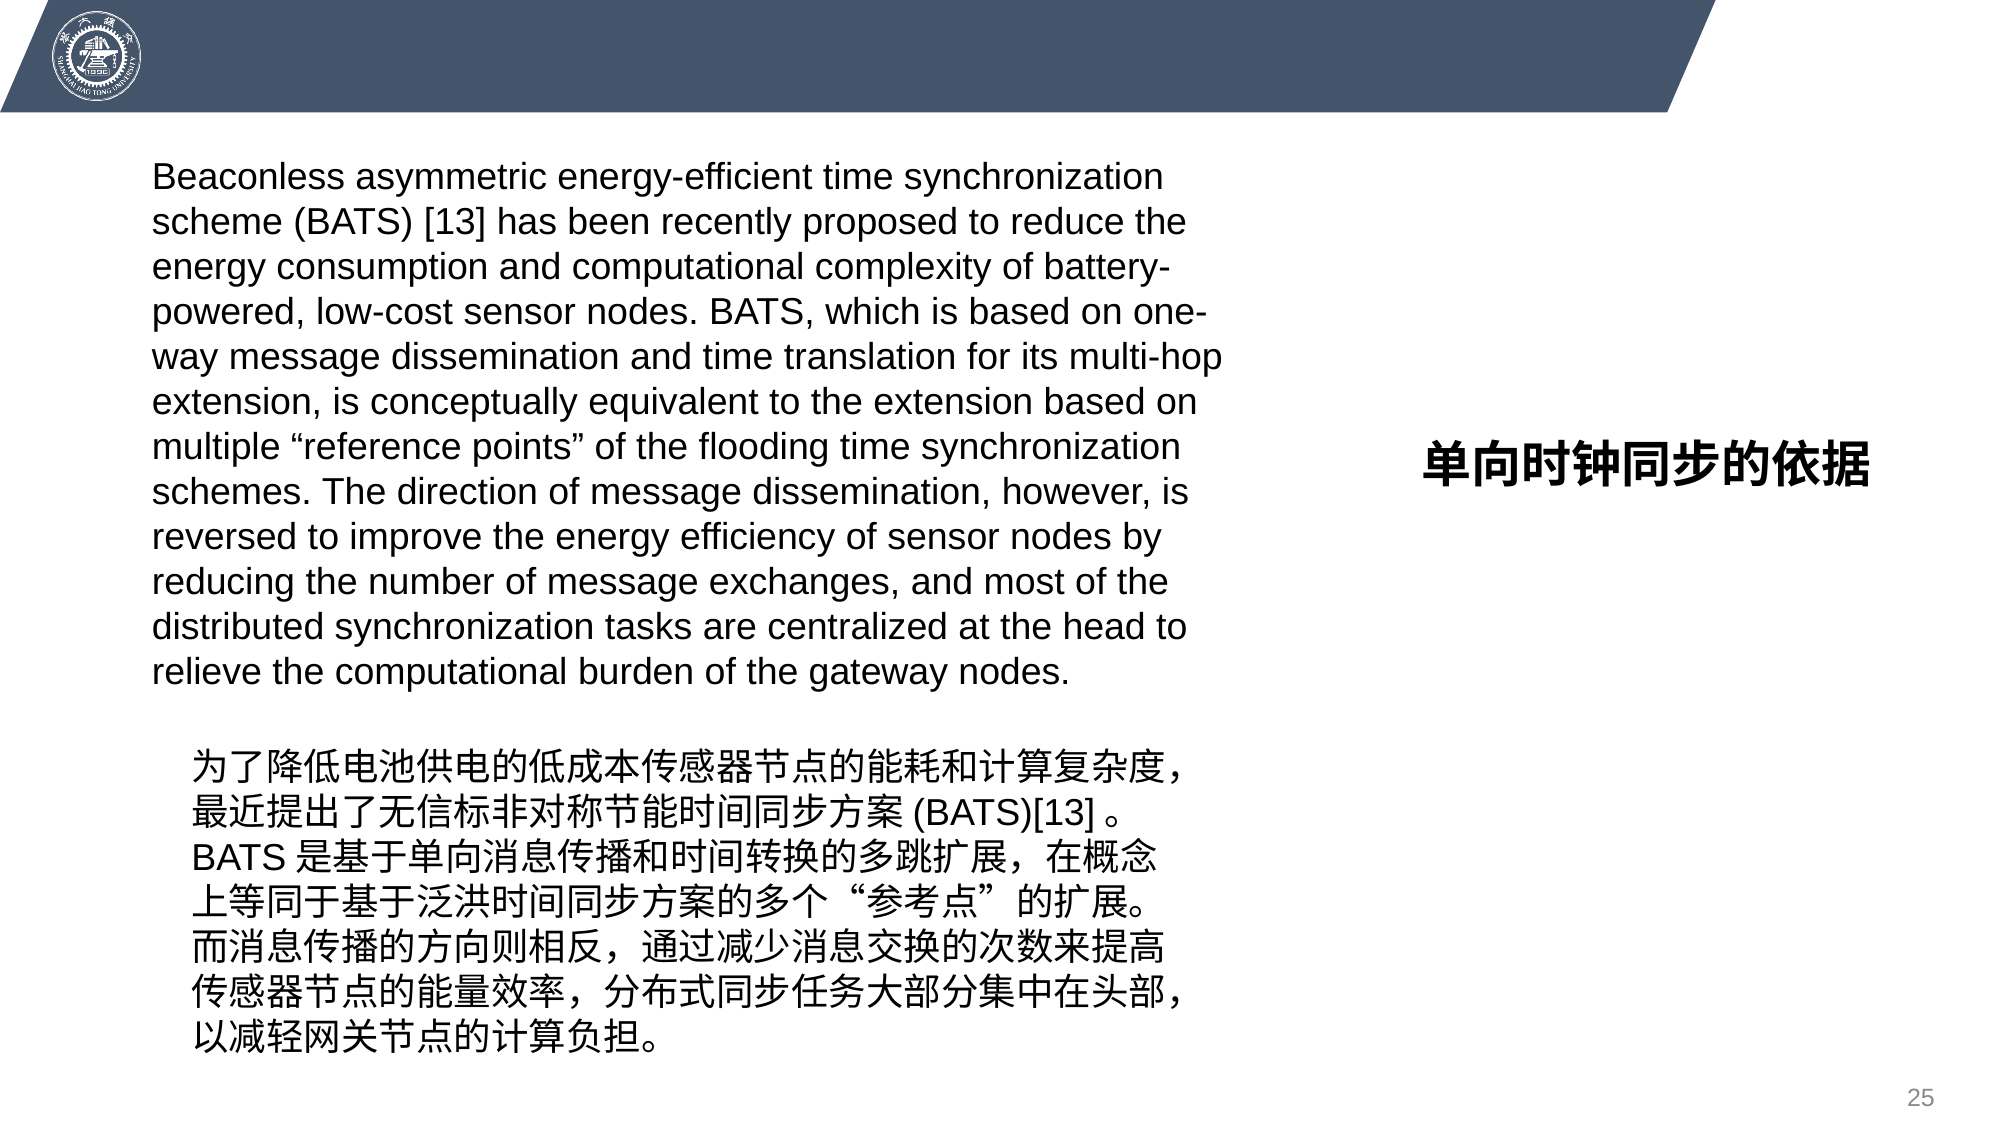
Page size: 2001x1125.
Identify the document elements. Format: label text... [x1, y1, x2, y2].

text_box 为了降低电池供电的低成本传感器节点的能耗和计算复杂度，最近提出了无信标非对称节能时间同步方案(BATS)[13]。BATS是基于单向消息传播和时间转换的多跳扩展，在概念上等同于基于泛洪时间同步方案的多个“参考点”的扩展。而消息传播的方向则相反，通过减少消息交换的次数来提高传感器节点的能量效率，分布式同步任务大部分集中在头部，以减轻网关节点的计算负担。 [176, 735, 1185, 1066]
picture [52, 11, 141, 101]
slide_number 25 [1779, 1068, 1950, 1125]
text_box Beaconless asymmetric energy-efficient time synchronization scheme (BATS) [13] has been recently proposed to reduce the energy consumption and computational complexity of battery-powered, low-cost sensor nodes. BATS, which is based on one-way message dissemination and time translation for its multi-hop extension, is conceptually equivalent to the extension based on multiple “reference points” of the flooding time synchronization schemes. The direction of message dissemination, however, is reversed to improve the energy efficiency of sensor nodes by reducing the number of message exchanges, and most of the distributed synchronization tasks are centralized at the head to relieve the computational burden of the gateway nodes. [137, 144, 1270, 700]
text_box 单向时钟同步的依据 [1406, 424, 1950, 500]
